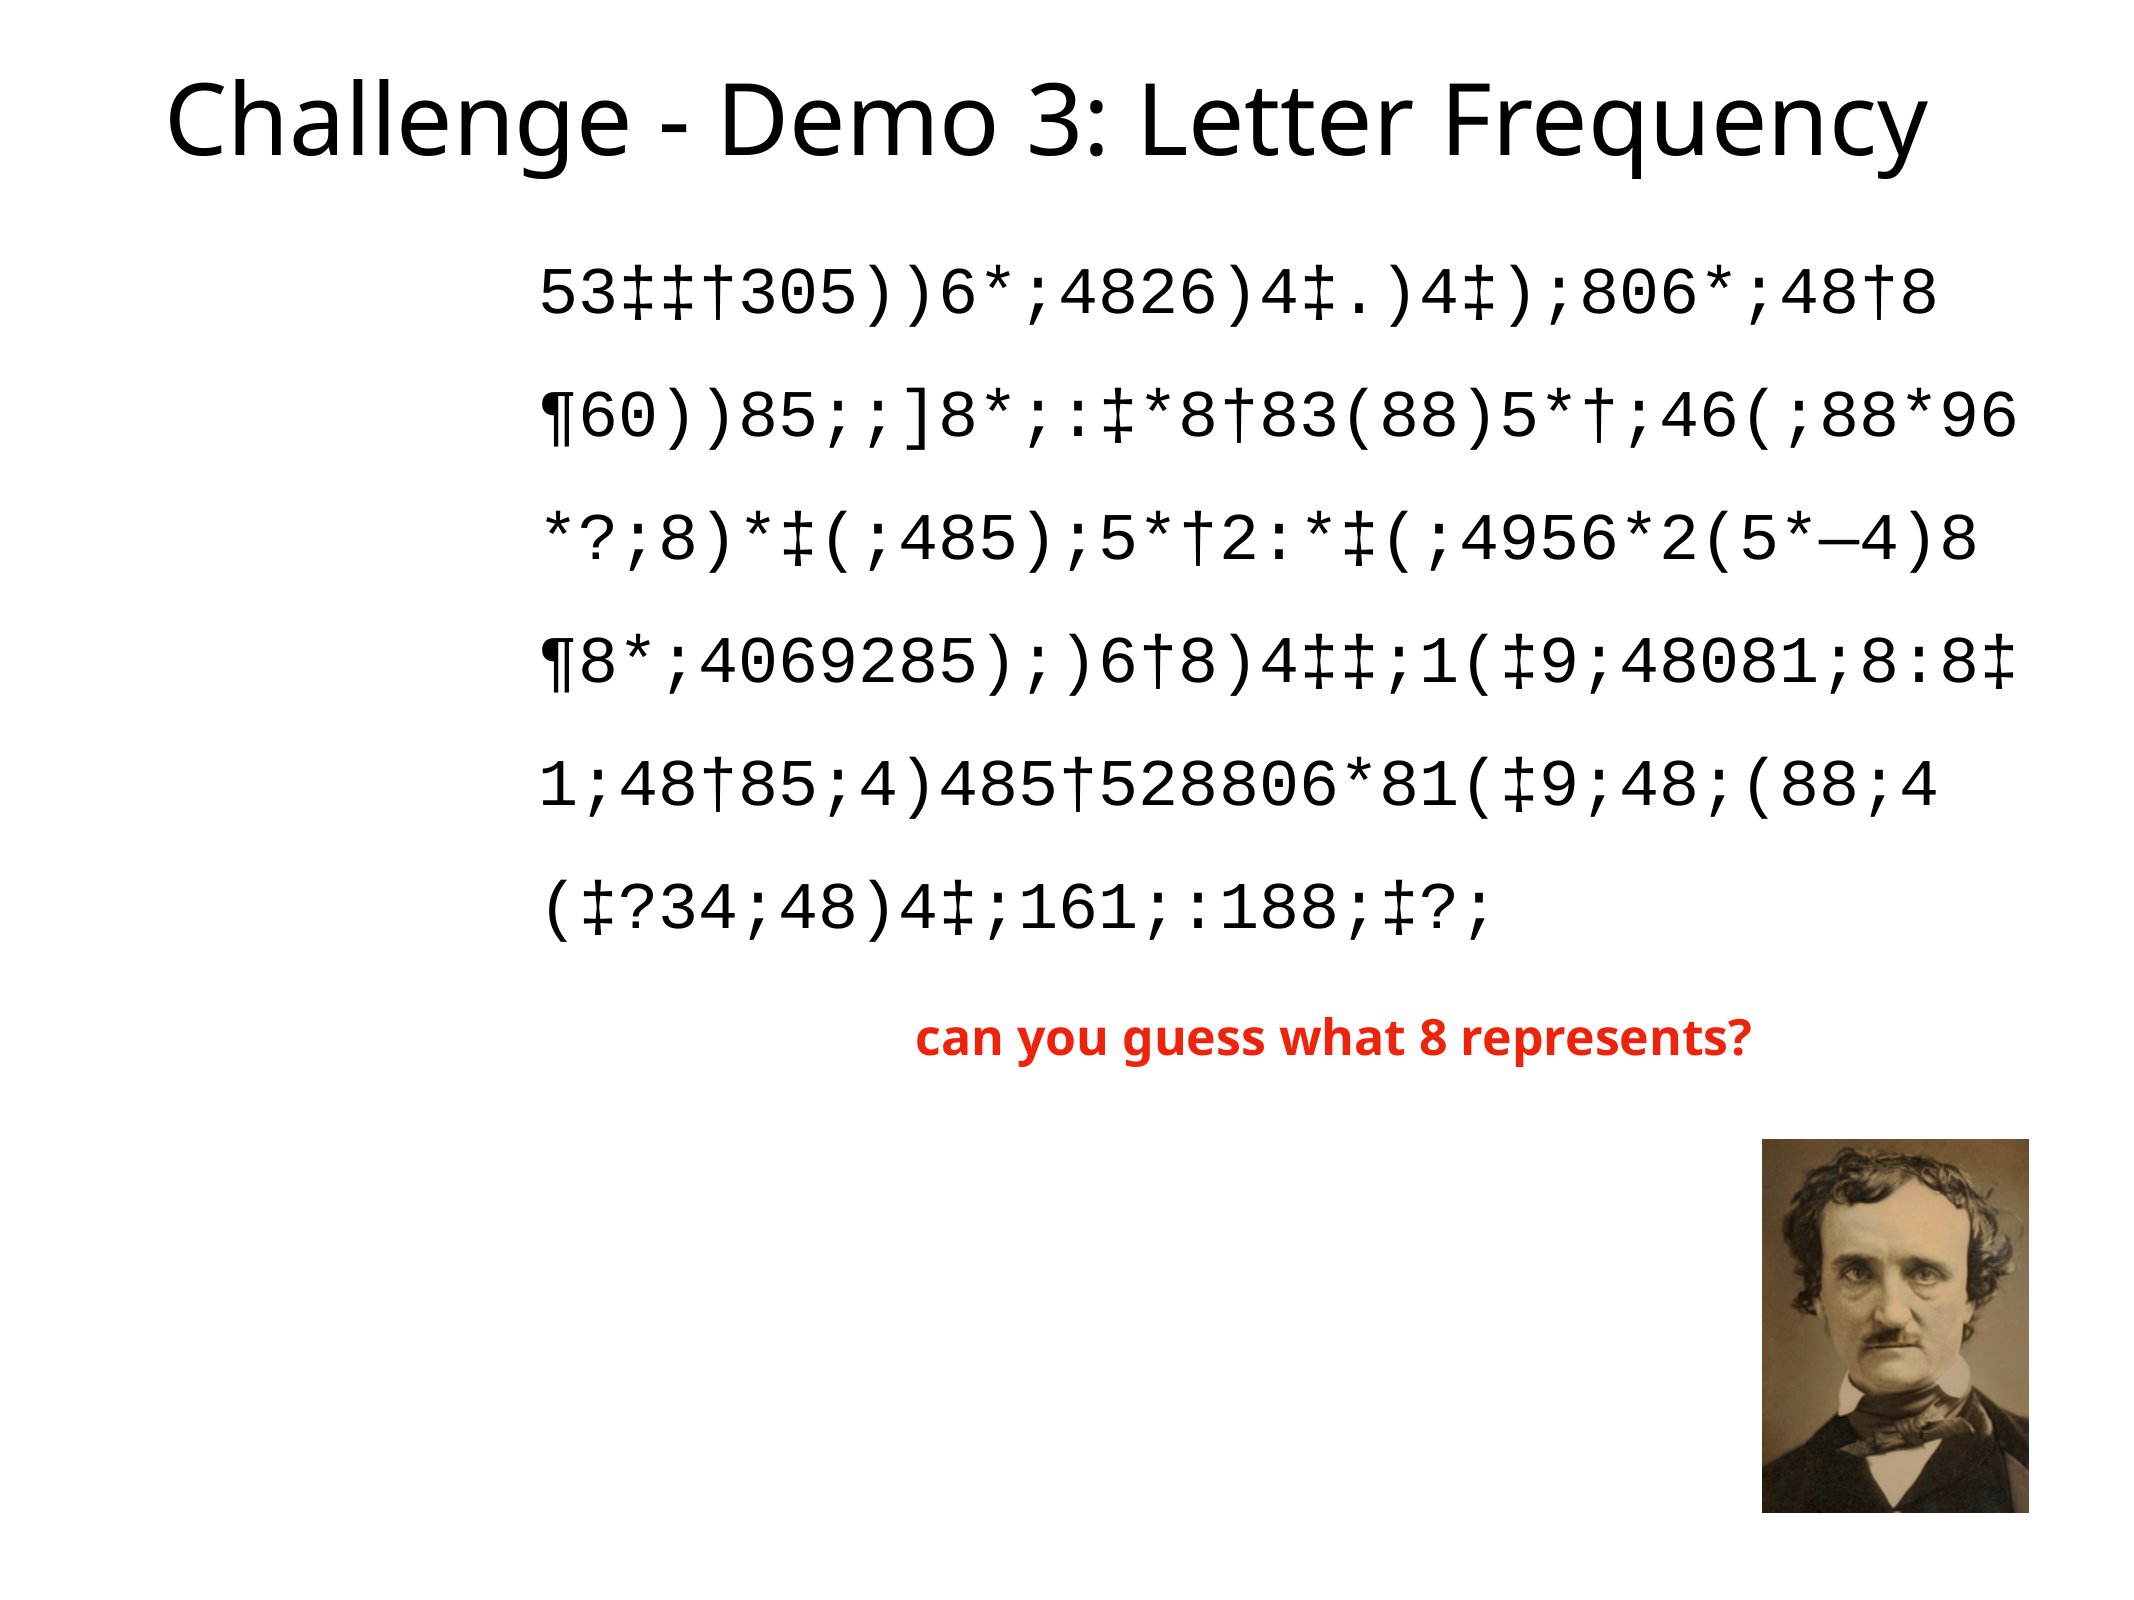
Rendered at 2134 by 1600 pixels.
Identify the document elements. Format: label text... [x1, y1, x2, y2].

picture [1762, 1139, 2030, 1513]
title Challenge - Demo 3: Letter Frequency [155, 41, 1978, 191]
text_box 53‡‡†305))6*;4826)4‡.)4‡);806*;48†8 ¶60))85;;]8*;:‡*8†83(88)5*†;46(;88*96 *?;8)*‡(;485);5*†2:*‡(;4956*2(5*—4)8 ¶8*;4069285);)6†8)4‡‡;1(‡9;48081;8:8‡ 1;48†85;4)485†528806*81(‡9;48;(88;4 (‡?34;48)4‡;161;:188;‡?; [530, 195, 2028, 950]
text_box can you guess what 8 represents? [907, 997, 1761, 1075]
